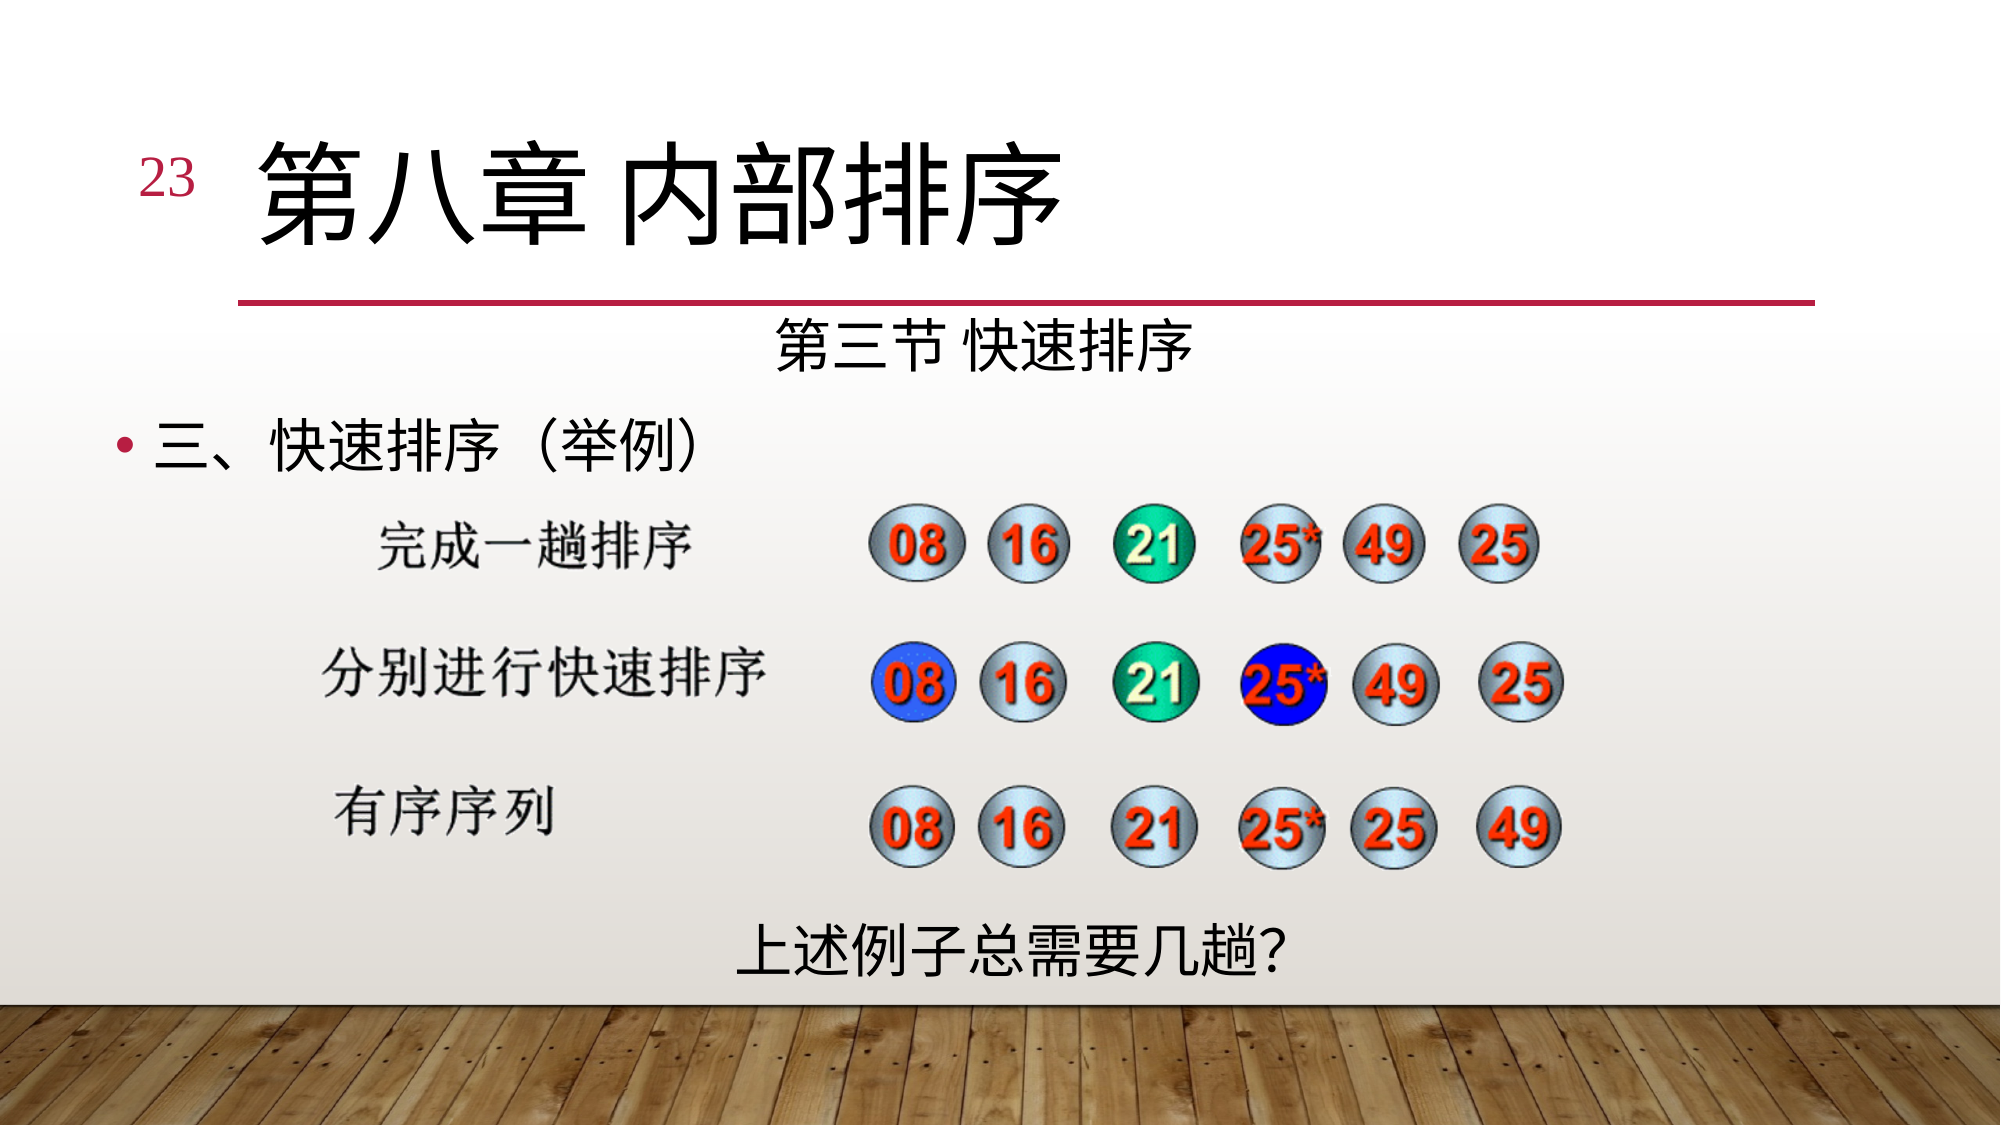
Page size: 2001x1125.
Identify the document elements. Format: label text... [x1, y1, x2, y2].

text_box 第三节 快速排序 [758, 301, 1666, 387]
title 第八章 内部排序 [238, 131, 1814, 305]
text_box 上述例子总需要几趟？ [719, 907, 1332, 992]
picture [0, 1005, 2000, 1125]
picture [302, 628, 1607, 734]
slide_number 23 [78, 131, 212, 214]
list 三、快速排序（举例） [100, 387, 1983, 993]
picture [362, 493, 1567, 598]
picture [327, 774, 1593, 884]
